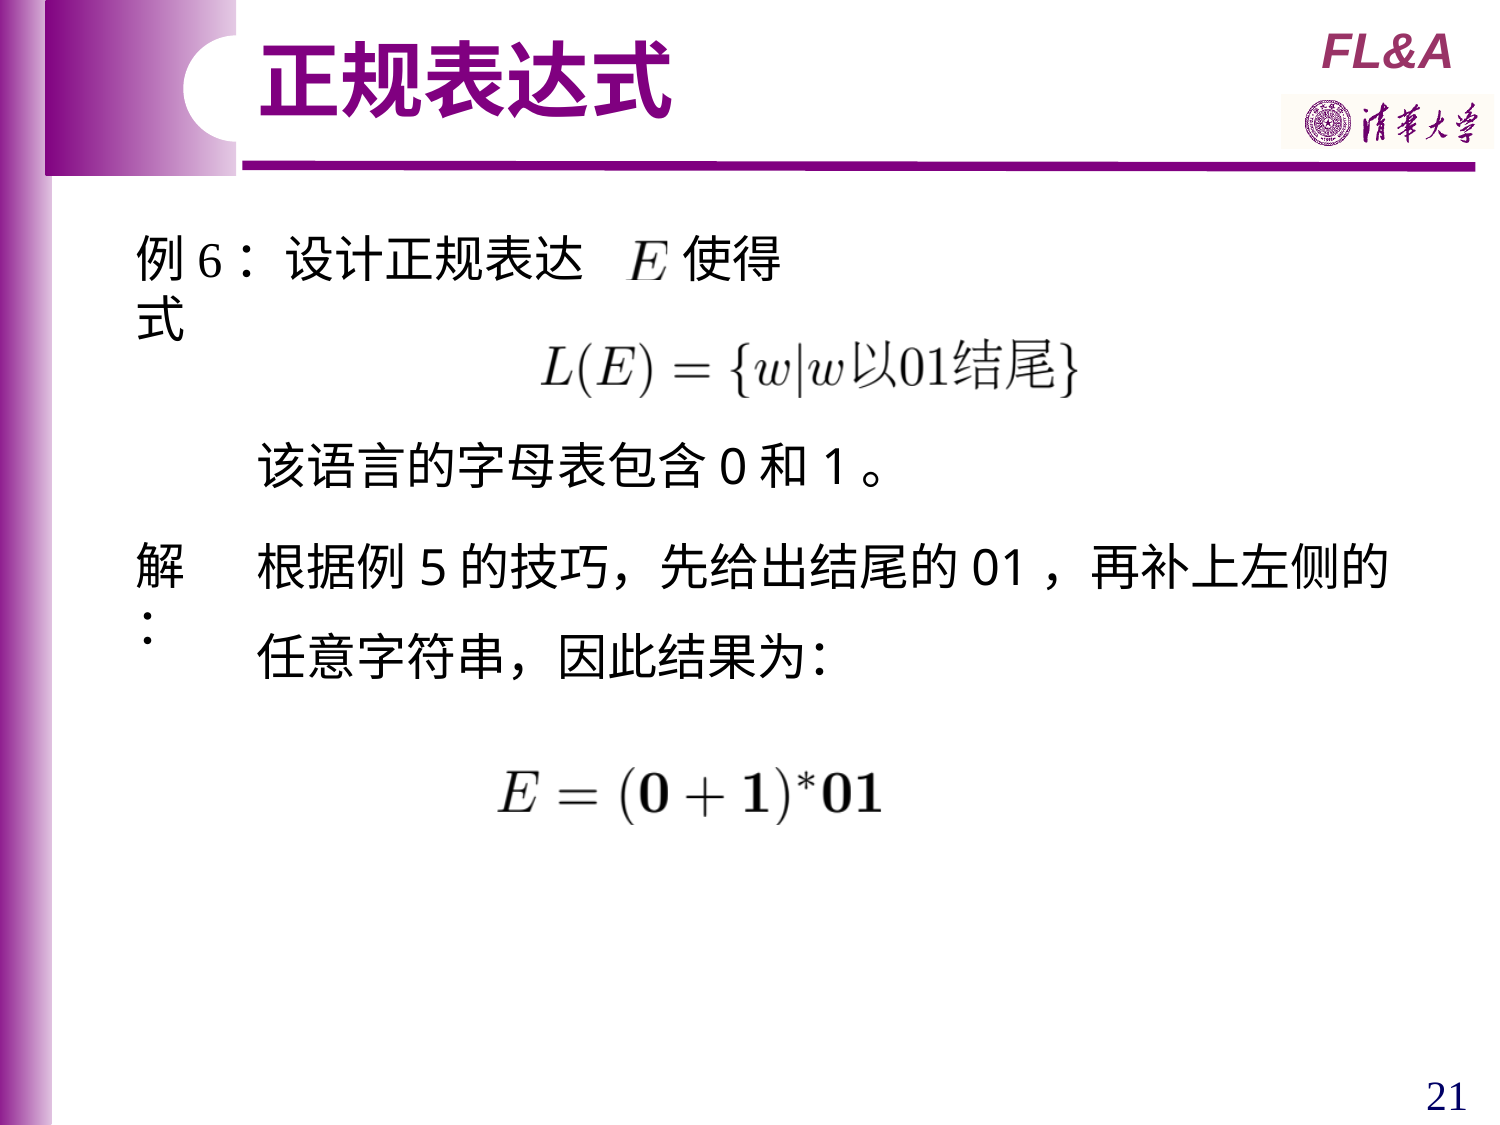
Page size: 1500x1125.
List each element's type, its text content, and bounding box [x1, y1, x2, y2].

text_box 正规表达式 [242, 32, 689, 137]
picture [624, 240, 668, 280]
text_box 使得 [667, 219, 809, 295]
text_box 例6：设计正规表达式 [120, 219, 632, 355]
text_box 该语言的字母表包含0和1。 [242, 427, 1282, 502]
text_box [241, 527, 1459, 695]
picture [1281, 94, 1495, 149]
picture [540, 338, 1078, 398]
text_box 21 [1411, 1061, 1500, 1125]
text_box 解： [120, 527, 240, 662]
picture [496, 767, 882, 825]
